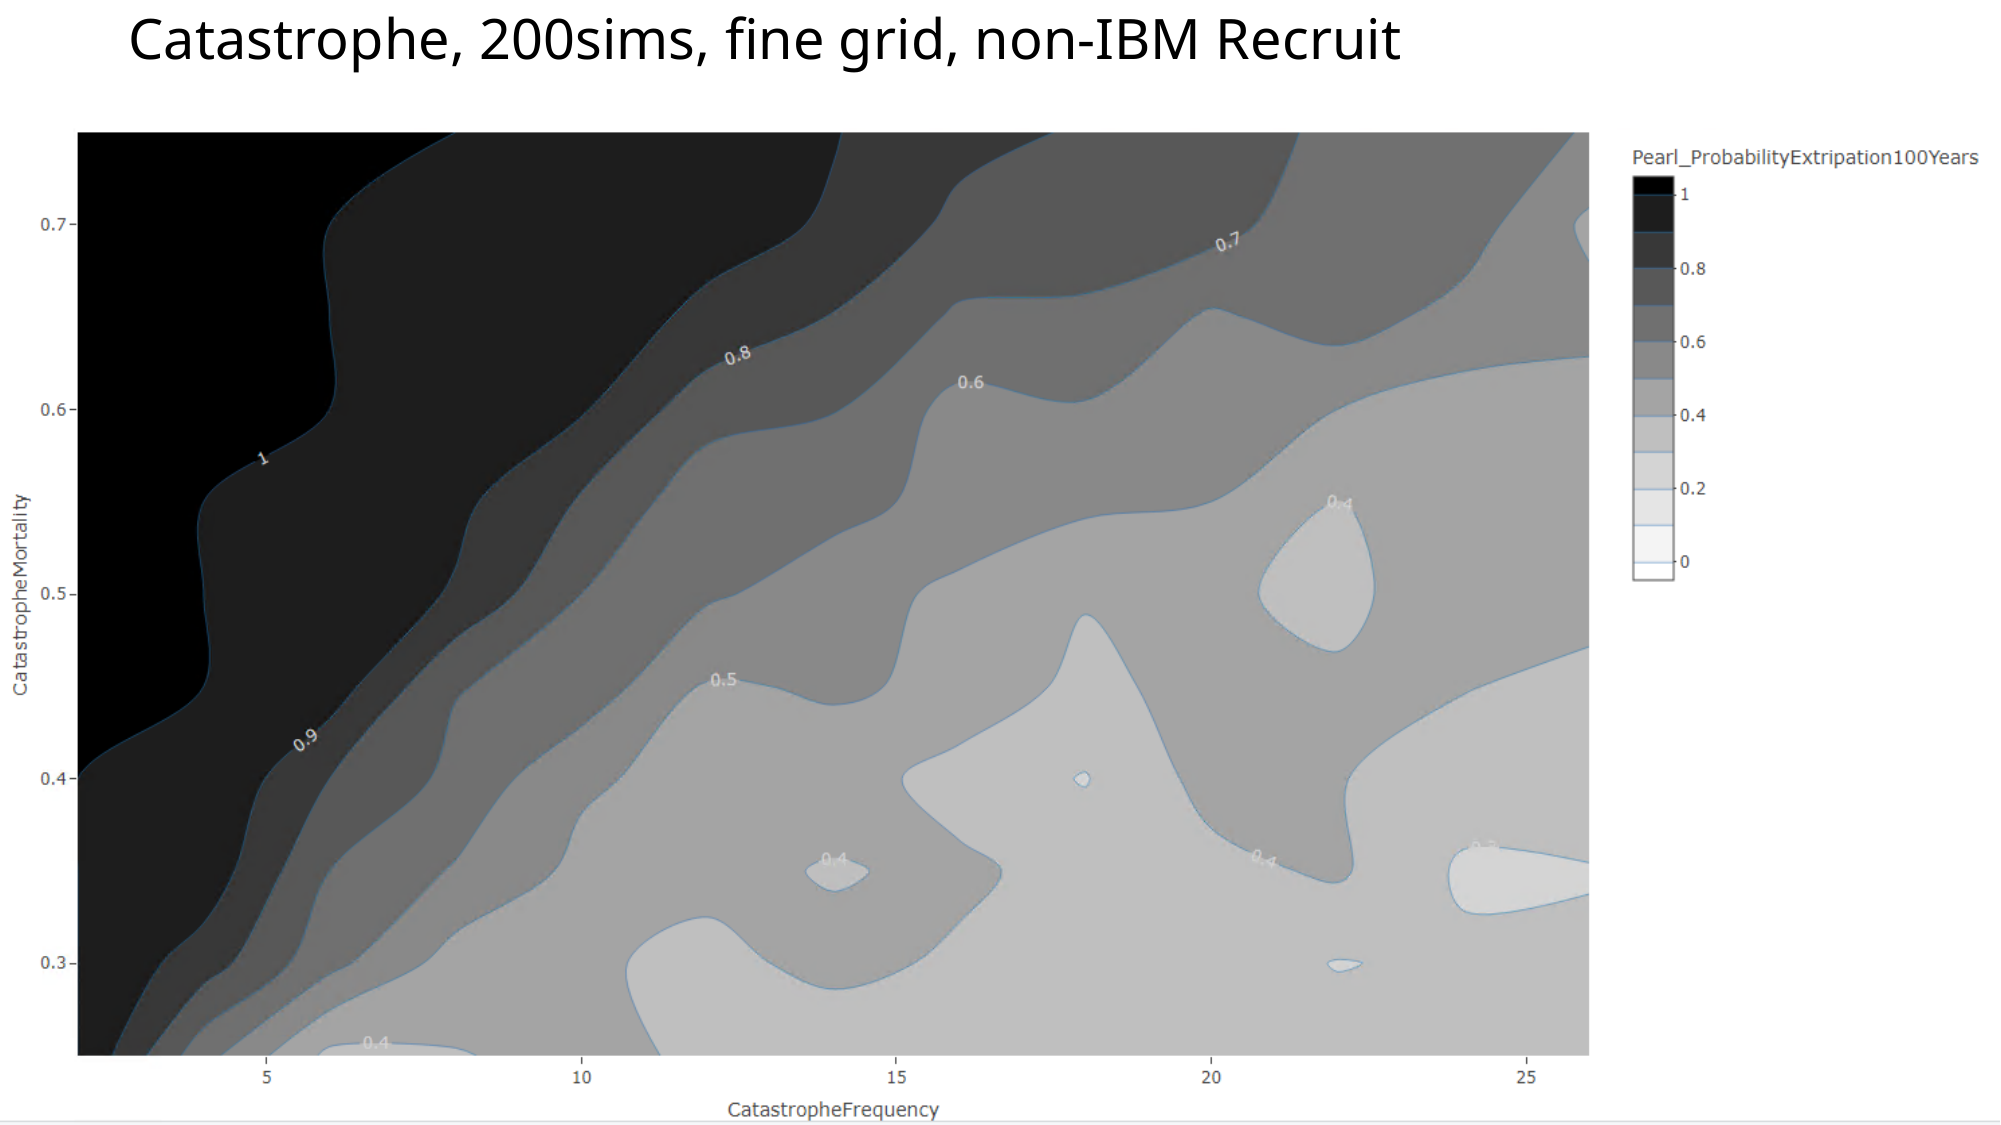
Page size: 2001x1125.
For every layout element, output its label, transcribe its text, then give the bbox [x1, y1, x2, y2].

title Catastrophe, 200sims, fine grid, non-IBM Recruit [113, 3, 1839, 81]
picture [0, 98, 2000, 1125]
